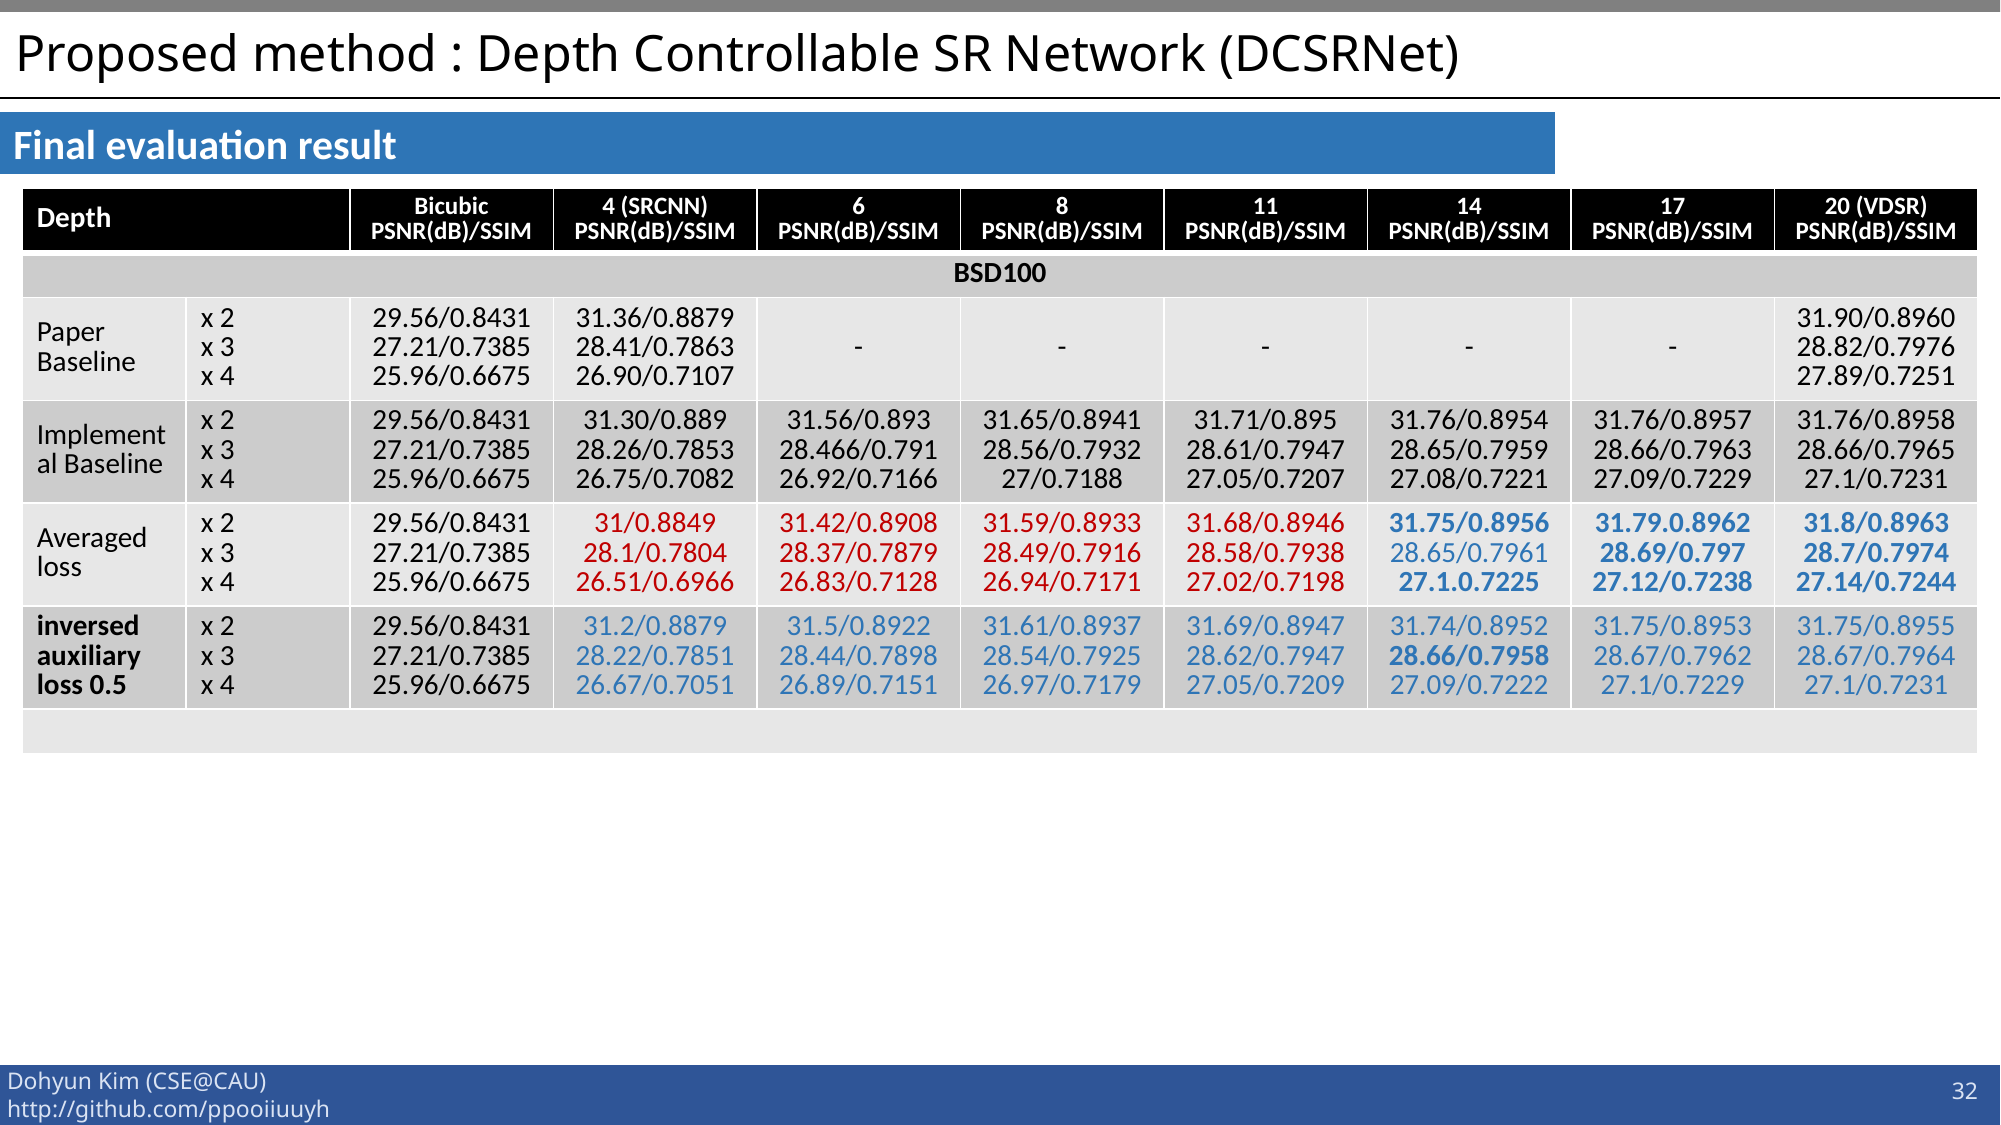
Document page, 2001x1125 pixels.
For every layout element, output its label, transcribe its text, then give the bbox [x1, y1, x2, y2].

table_cell x 2 x 3 x 4 [187, 401, 349, 502]
table_cell - [1165, 298, 1367, 400]
table_header 14 PSNR(dB)/SSIM [1368, 189, 1570, 250]
table_cell 31.71/0.895 28.61/0.7947 27.05/0.7207 [1165, 401, 1367, 502]
table_cell [23, 710, 1977, 753]
table_cell 31.79.0.8962 28.69/0.797 27.12/0.7238 [1572, 504, 1774, 605]
table_header 17 PSNR(dB)/SSIM [1572, 189, 1774, 250]
table_cell x 2 x 3 x 4 [187, 607, 349, 708]
table_cell 31.75/0.8953 28.67/0.7962 27.1/0.7229 [1572, 607, 1774, 708]
table_cell Averaged loss [23, 504, 185, 605]
table_cell 31.30/0.889 28.26/0.7853 26.75/0.7082 [554, 401, 756, 502]
table_header Depth [23, 189, 349, 250]
table_cell Paper Baseline [23, 298, 185, 400]
table_cell 31.68/0.8946 28.58/0.7938 27.02/0.7198 [1165, 504, 1367, 605]
table_header 6 PSNR(dB)/SSIM [758, 189, 960, 250]
table_cell 31.42/0.8908 28.37/0.7879 26.83/0.7128 [758, 504, 960, 605]
table_cell 31.69/0.8947 28.62/0.7947 27.05/0.7209 [1165, 607, 1367, 708]
table_header Bicubic PSNR(dB)/SSIM [351, 189, 553, 250]
table_cell 31.36/0.8879 28.41/0.7863 26.90/0.7107 [554, 298, 756, 400]
table_cell 31.5/0.8922 28.44/0.7898 26.89/0.7151 [758, 607, 960, 708]
title Proposed method : Depth Controllable SR Network (DCSRNet) [0, 12, 1751, 99]
table_cell 31.75/0.8955 28.67/0.7964 27.1/0.7231 [1775, 607, 1977, 708]
table_cell 31.61/0.8937 28.54/0.7925 26.97/0.7179 [961, 607, 1163, 708]
table_cell 31.76/0.8958 28.66/0.7965 27.1/0.7231 [1775, 401, 1977, 502]
table_cell 31.56/0.893 28.466/0.791 26.92/0.7166 [758, 401, 960, 502]
table_header 11 PSNR(dB)/SSIM [1165, 189, 1367, 250]
table_cell inversed auxiliary loss 0.5 [23, 607, 185, 708]
table_cell - [1368, 298, 1570, 400]
table_cell 29.56/0.8431 27.21/0.7385 25.96/0.6675 [351, 401, 553, 502]
table_cell 29.56/0.8431 27.21/0.7385 25.96/0.6675 [351, 298, 553, 400]
table_header 20 (VDSR) PSNR(dB)/SSIM [1775, 189, 1977, 250]
table_cell 29.56/0.8431 27.21/0.7385 25.96/0.6675 [351, 607, 553, 708]
slide_number 32 [1543, 1062, 1994, 1123]
table_cell x 2 x 3 x 4 [187, 504, 349, 605]
table_cell 31.74/0.8952 28.66/0.7958 27.09/0.7222 [1368, 607, 1570, 708]
table_cell x 2 x 3 x 4 [187, 298, 349, 400]
table_cell 31.65/0.8941 28.56/0.7932 27/0.7188 [961, 401, 1163, 502]
table_cell 31.2/0.8879 28.22/0.7851 26.67/0.7051 [554, 607, 756, 708]
table_cell 31.76/0.8957 28.66/0.7963 27.09/0.7229 [1572, 401, 1774, 502]
table_cell 31.76/0.8954 28.65/0.7959 27.08/0.7221 [1368, 401, 1570, 502]
table_cell - [1572, 298, 1774, 400]
table_cell Implemental Baseline [23, 401, 185, 502]
table_cell - [758, 298, 960, 400]
table_header 8 PSNR(dB)/SSIM [961, 189, 1163, 250]
text_box Final evaluation result [0, 112, 1555, 174]
table_cell 31.59/0.8933 28.49/0.7916 26.94/0.7171 [961, 504, 1163, 605]
table_cell BSD100 [23, 256, 1977, 297]
table_cell 31.8/0.8963 28.7/0.7974 27.14/0.7244 [1775, 504, 1977, 605]
table_header 4 (SRCNN) PSNR(dB)/SSIM [554, 189, 756, 250]
table_cell 31.90/0.8960 28.82/0.7976 27.89/0.7251 [1775, 298, 1977, 400]
table_cell 31.75/0.8956 28.65/0.7961 27.1.0.7225 [1368, 504, 1570, 605]
table_cell - [961, 298, 1163, 400]
table_cell 29.56/0.8431 27.21/0.7385 25.96/0.6675 [351, 504, 553, 605]
table_cell 31/0.8849 28.1/0.7804 26.51/0.6966 [554, 504, 756, 605]
